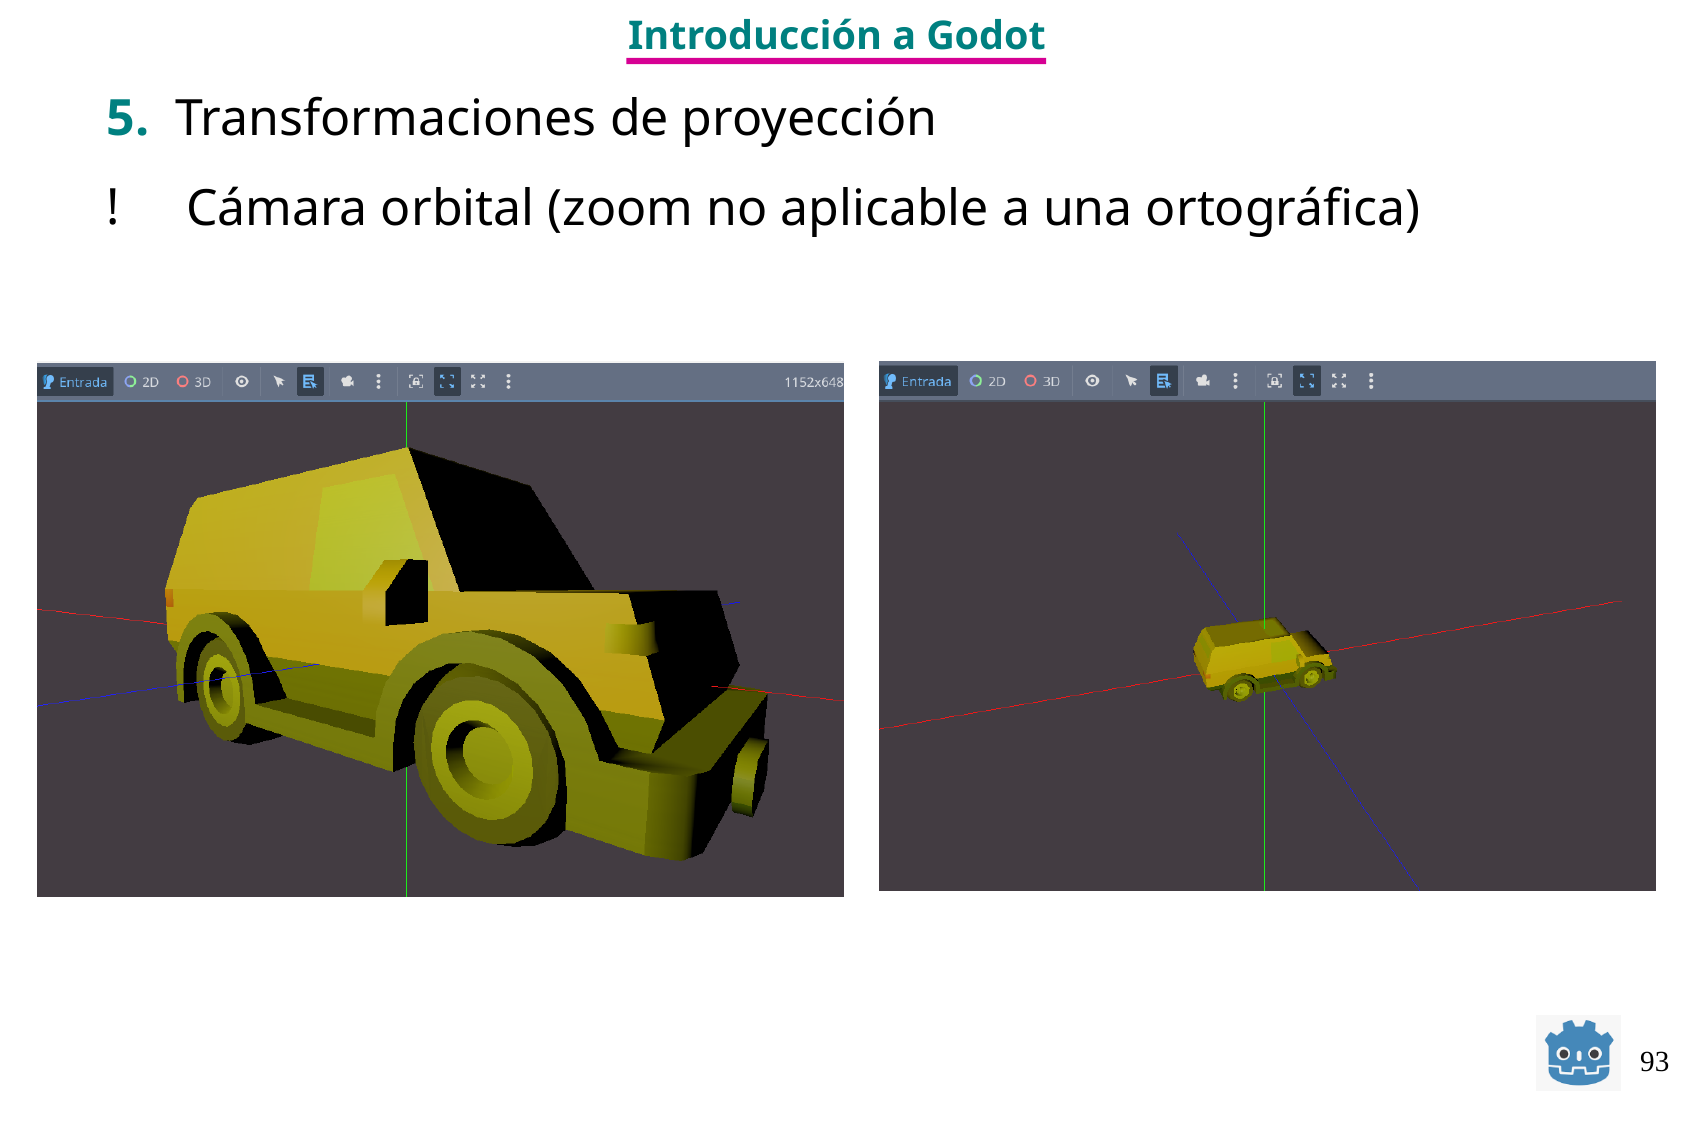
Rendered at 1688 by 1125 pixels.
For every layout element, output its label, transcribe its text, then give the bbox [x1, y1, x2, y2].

picture [37, 361, 844, 897]
picture [879, 361, 1656, 892]
text_box Introducción a Godot [149, 0, 1525, 76]
picture [1535, 1015, 1621, 1091]
slide_number 93 [1482, 1034, 1685, 1110]
text_box 5. Transformaciones de proyección Cámara orbital (zoom no aplicable a una ortográfica) [89, 76, 1577, 265]
